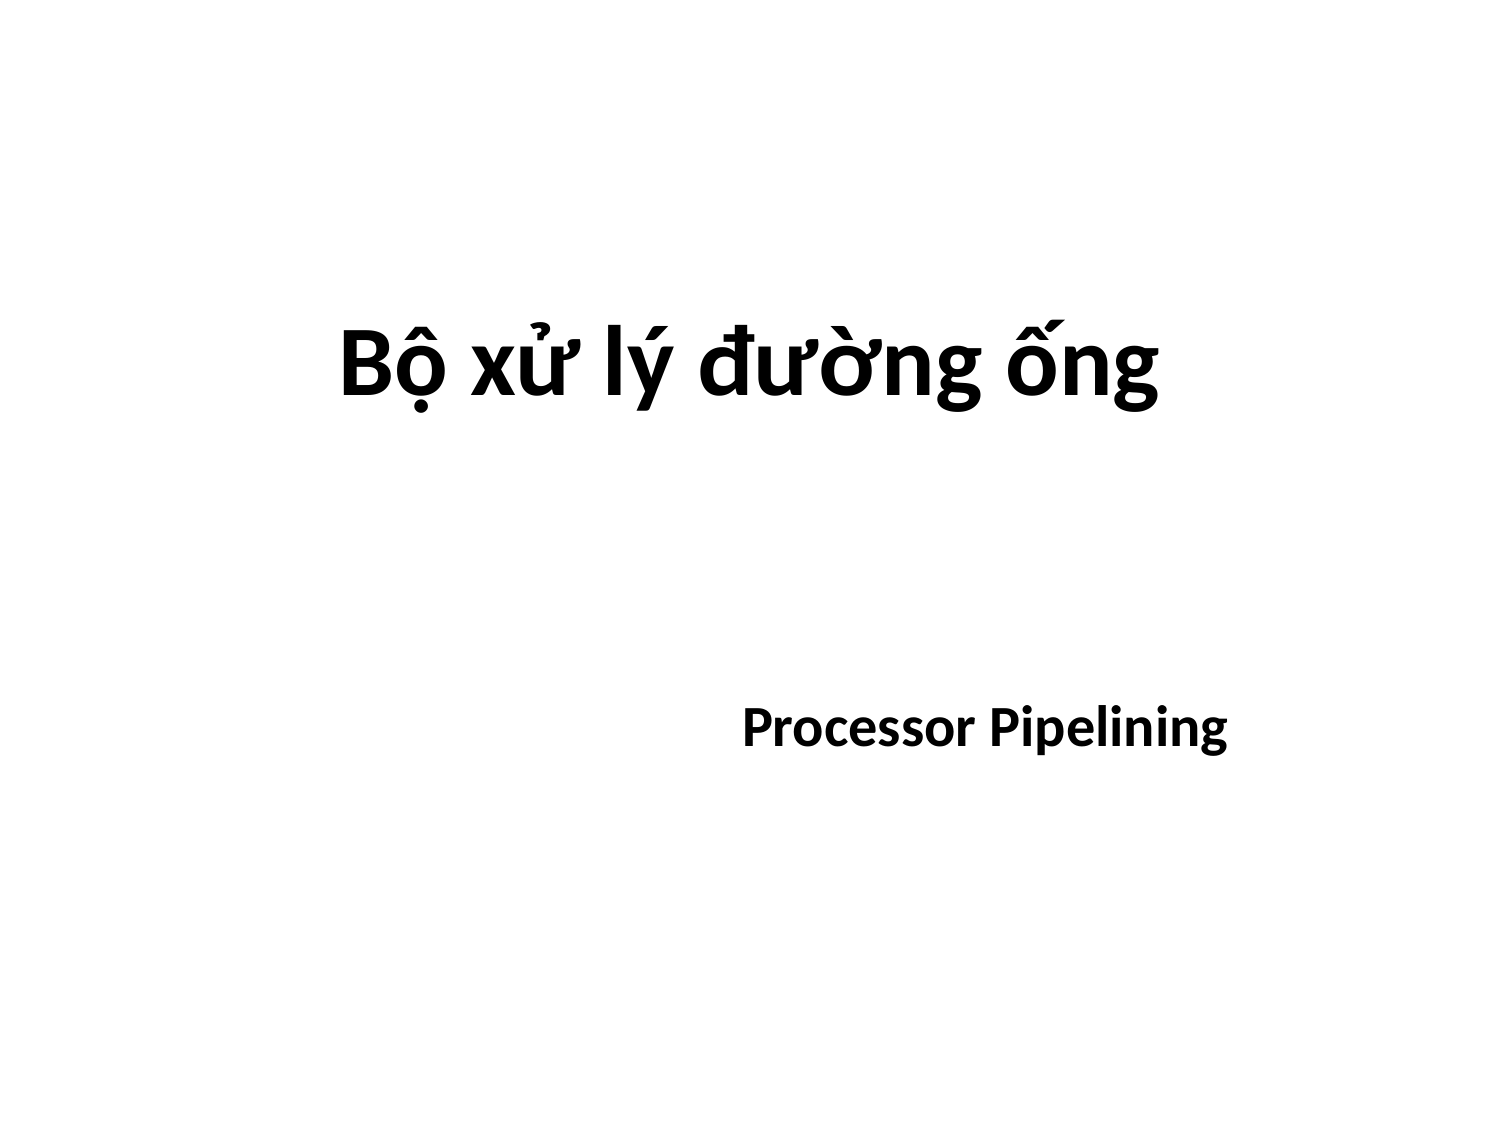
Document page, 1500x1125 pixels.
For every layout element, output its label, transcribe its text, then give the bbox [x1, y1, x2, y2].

title Processor Pipelining [537, 637, 1433, 810]
subtitle Bộ xử lý đường ống [225, 287, 1275, 575]
